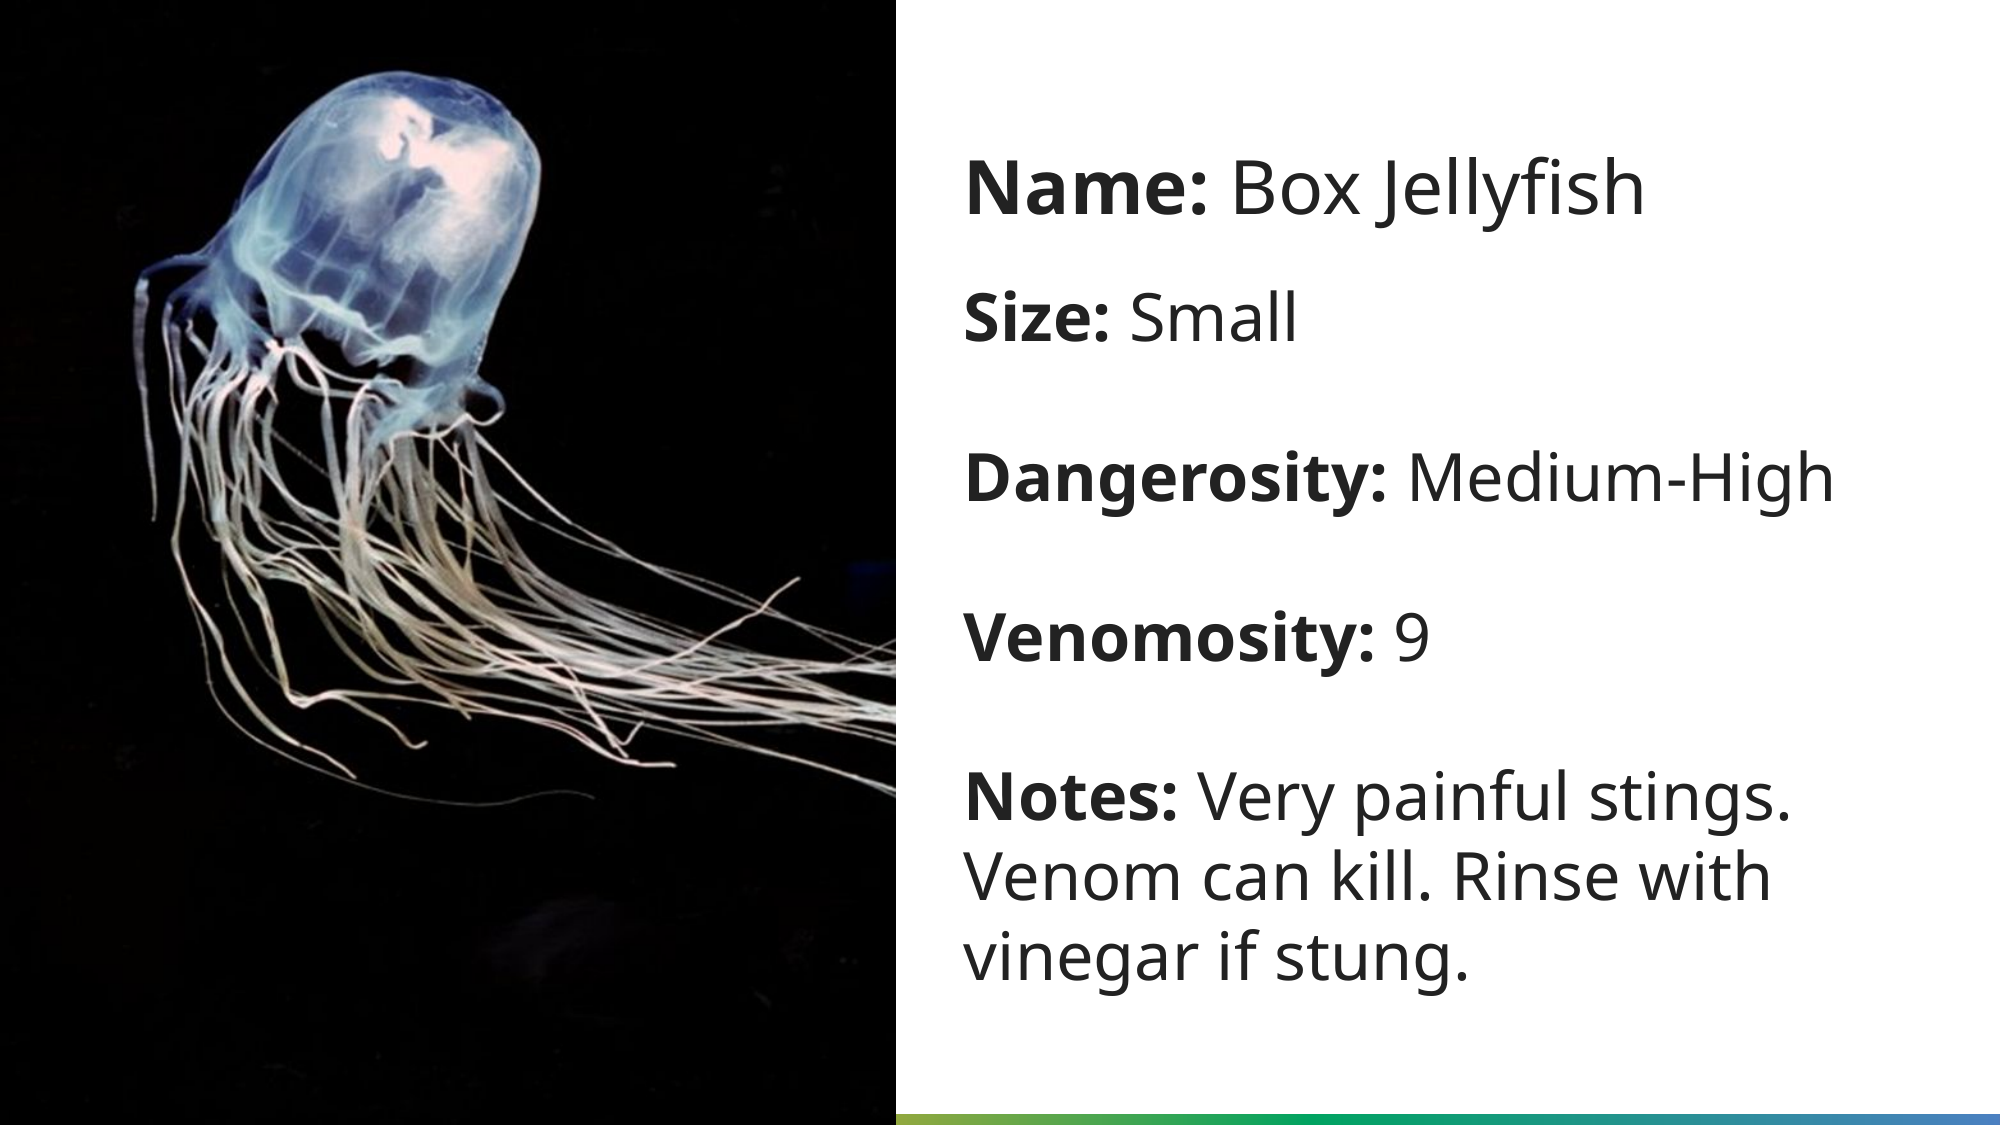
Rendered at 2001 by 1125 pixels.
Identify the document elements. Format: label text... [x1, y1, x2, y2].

text_box Name: Box Jellyfish Size: Small Dangerosity: Medium-High Venomosity: 9 Notes: Very painful stings. Venom can kill. Rinse with vinegar if stung. [949, 132, 1971, 1002]
picture [0, 0, 2000, 1125]
